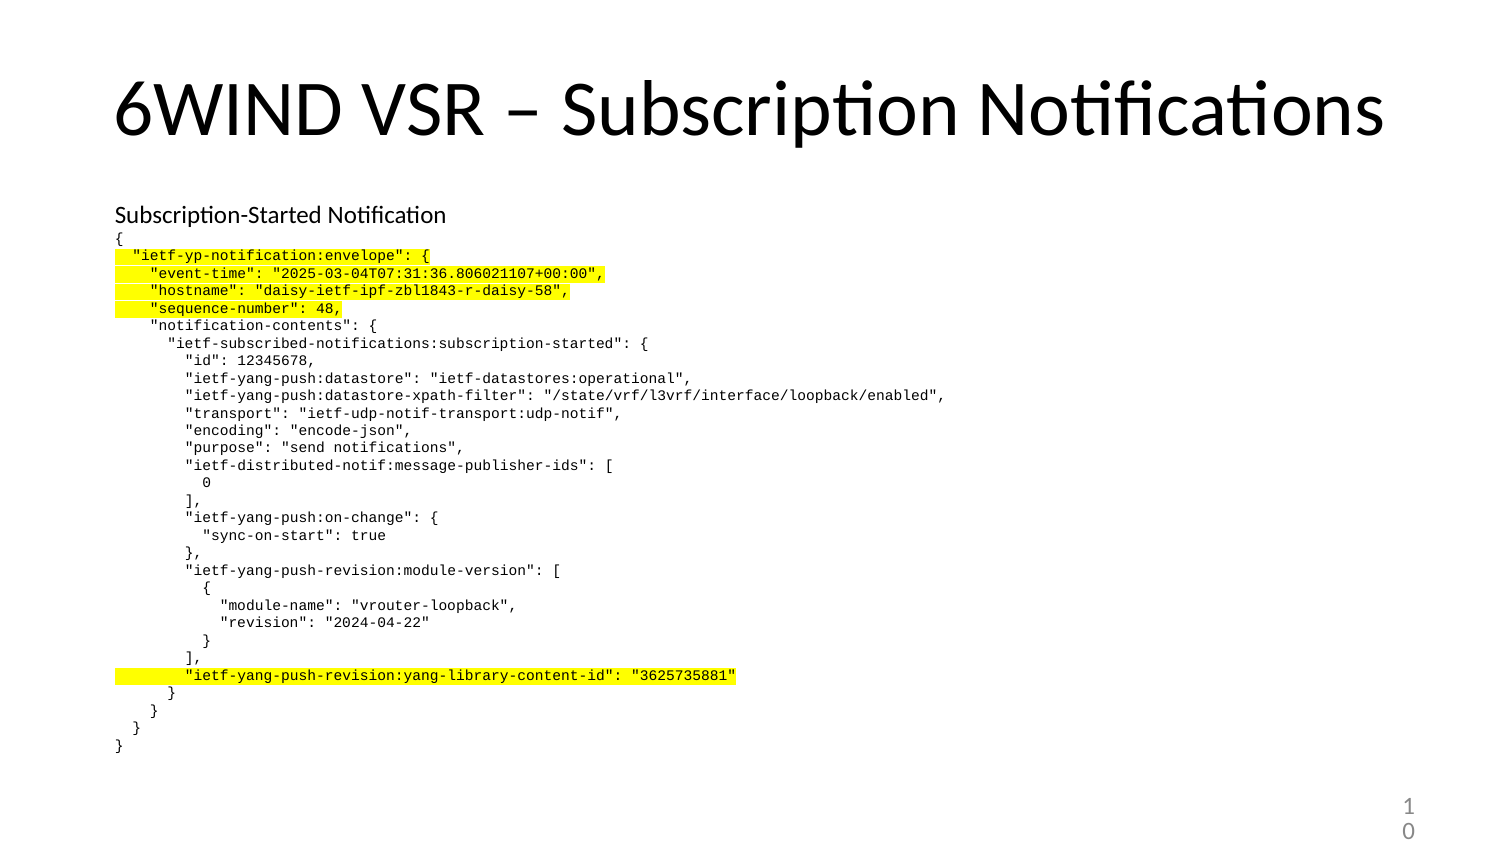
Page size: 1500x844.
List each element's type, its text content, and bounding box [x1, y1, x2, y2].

title 6WIND VSR – Subscription Notifications [75, 33, 1425, 175]
text_box Subscription-Started Notification { "ietf-yp-notification:envelope": { "event-time": "2025-03-04T07:31:36.806021107+00:00", "hostname": "daisy-ietf-ipf-zbl1843-r-daisy-58", "sequence-number": 48, "notification-contents": { "ietf-subscribed-notifications:subscription-started": { "id": 12345678, "ietf-yang-push:datastore": "ietf-datastores:operational", "ietf-yang-push:datastore-xpath-filter": "/state/vrf/l3vrf/interface/loopback/enabled", "transport": "ietf-udp-notif-transport:udp-notif", "encoding": "encode-json", "purpose": "send notifications", "ietf-distributed-notif:message-publisher-ids": [ 0 ], "ietf-yang-push:on-change": { "sync-on-start": true }, "ietf-yang-push-revision:module-version": [ { "module-name": "vrouter-loopback", "revision": "2024-04-22" } ], "ietf-yang-push-revision:yang-library-content-id": "3625735881" } } } } [99, 191, 1189, 761]
slide_number 10 [1394, 552, 1425, 844]
